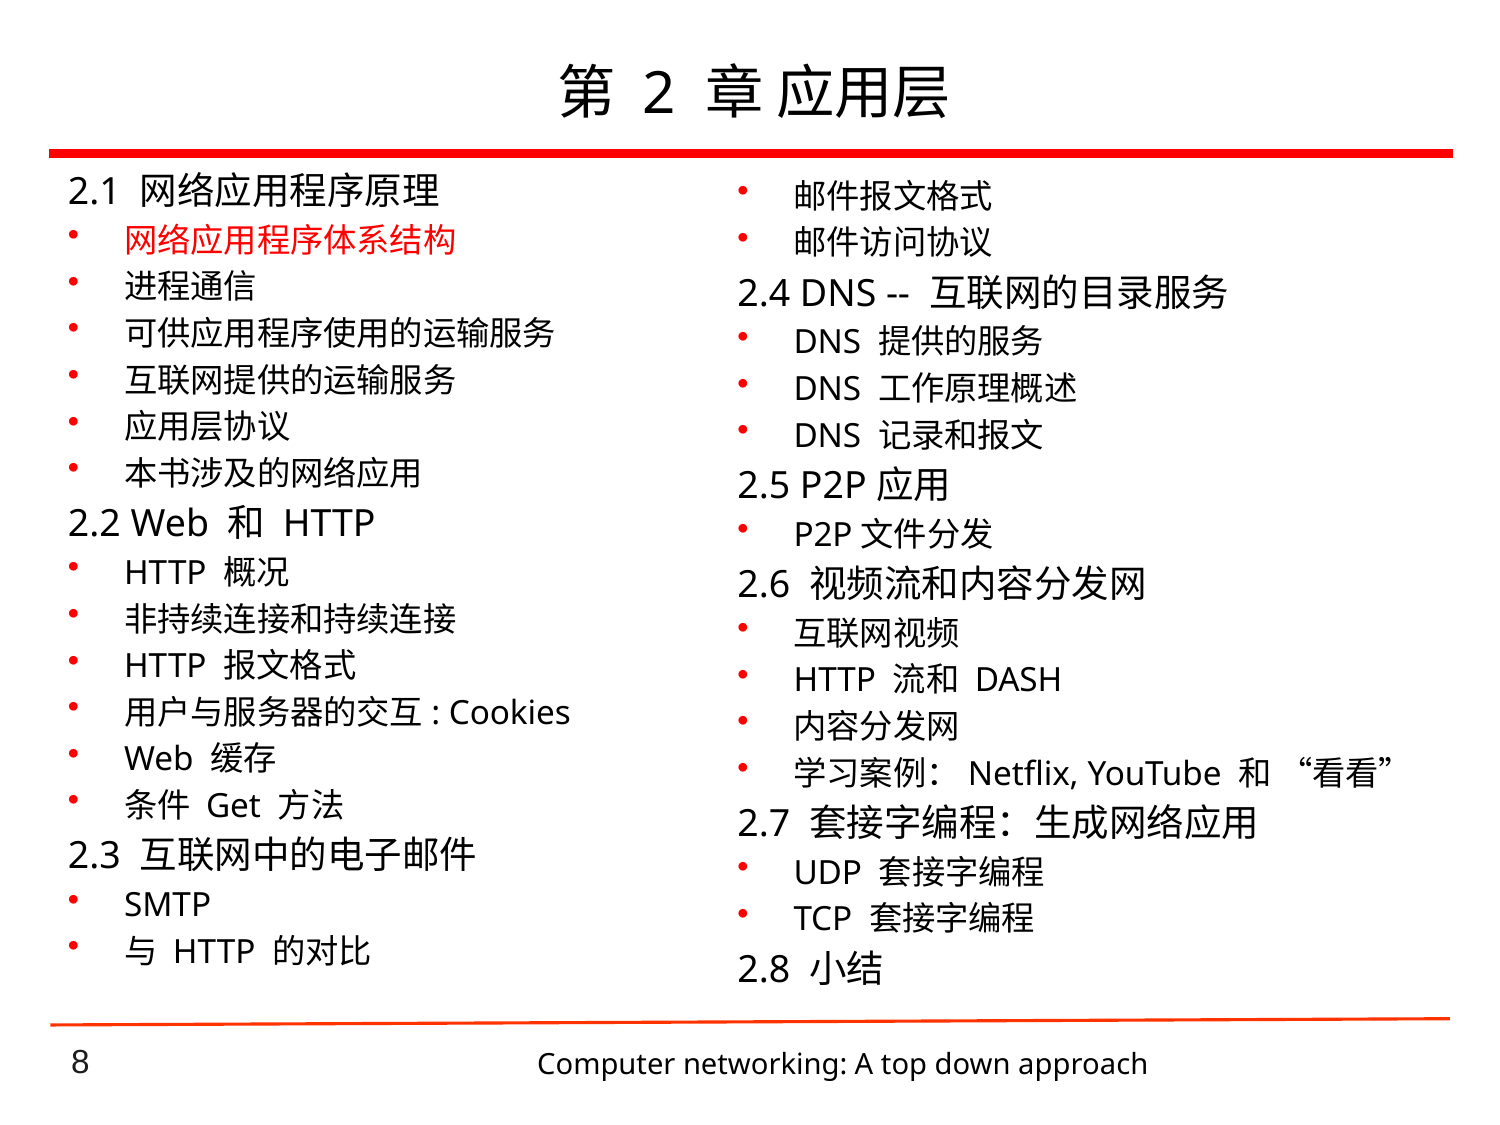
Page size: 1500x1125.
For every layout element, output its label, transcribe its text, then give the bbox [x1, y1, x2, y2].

list 2.1 网络应用程序原理 网络应用程序体系结构 进程通信 可供应用程序使用的运输服务 互联网提供的运输服务 应用层协议 本书涉及的网络应用 2.2 Web 和 HTTP HTTP 概况 非持续连接和持续连接 HTTP 报文格式 用户与服务器的交互: Cookies Web 缓存 条件 Get 方法 2.3 互联网中的电子邮件 SMTP 与 HTTP 的对比 [52, 159, 738, 1013]
footer Computer networking: A top down approach [505, 1037, 1181, 1089]
title 第 2 章 应用层 [52, 37, 1457, 143]
list 邮件报文格式 邮件访问协议 2.4 DNS -- 互联网的目录服务 DNS 提供的服务 DNS 工作原理概述 DNS 记录和报文 2.5 P2P应用 P2P文件分发 2.6 视频流和内容分发网 互联网视频 HTTP 流和 DASH 内容分发网 学习案例：Netflix, YouTube 和 “看看” 2.7 套接字编程：生成网络应用 UDP 套接字编程 TCP 套接字编程 2.8 小结 [722, 167, 1450, 1013]
